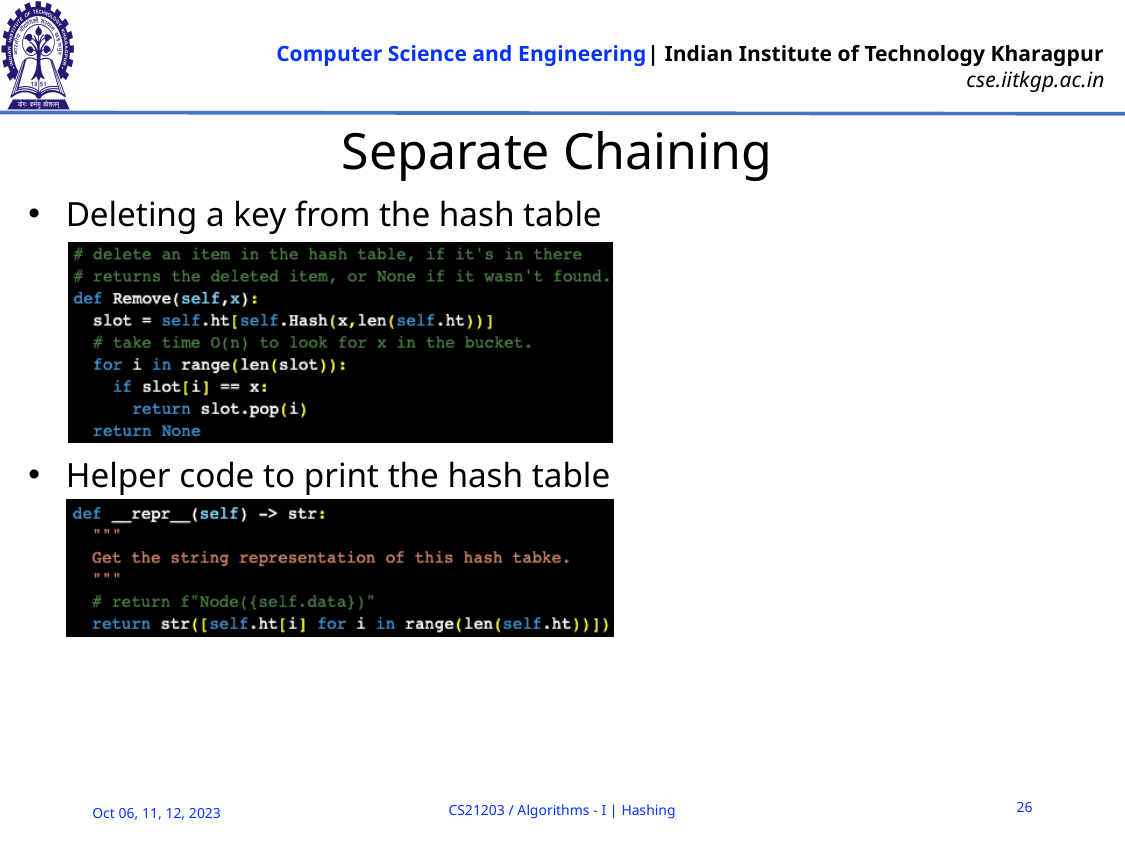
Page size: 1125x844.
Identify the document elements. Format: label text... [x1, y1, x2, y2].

text_box Deleting a key from the hash table Helper code to print the hash table [13, 190, 1099, 786]
slide_number 26 [992, 786, 1048, 831]
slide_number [77, 798, 274, 844]
picture [68, 242, 613, 443]
picture [66, 499, 614, 637]
title Separate Chaining [35, 78, 1078, 190]
footer CS21203 / Algorithms - I | Hashing [185, 787, 940, 833]
picture [1, 1, 74, 110]
